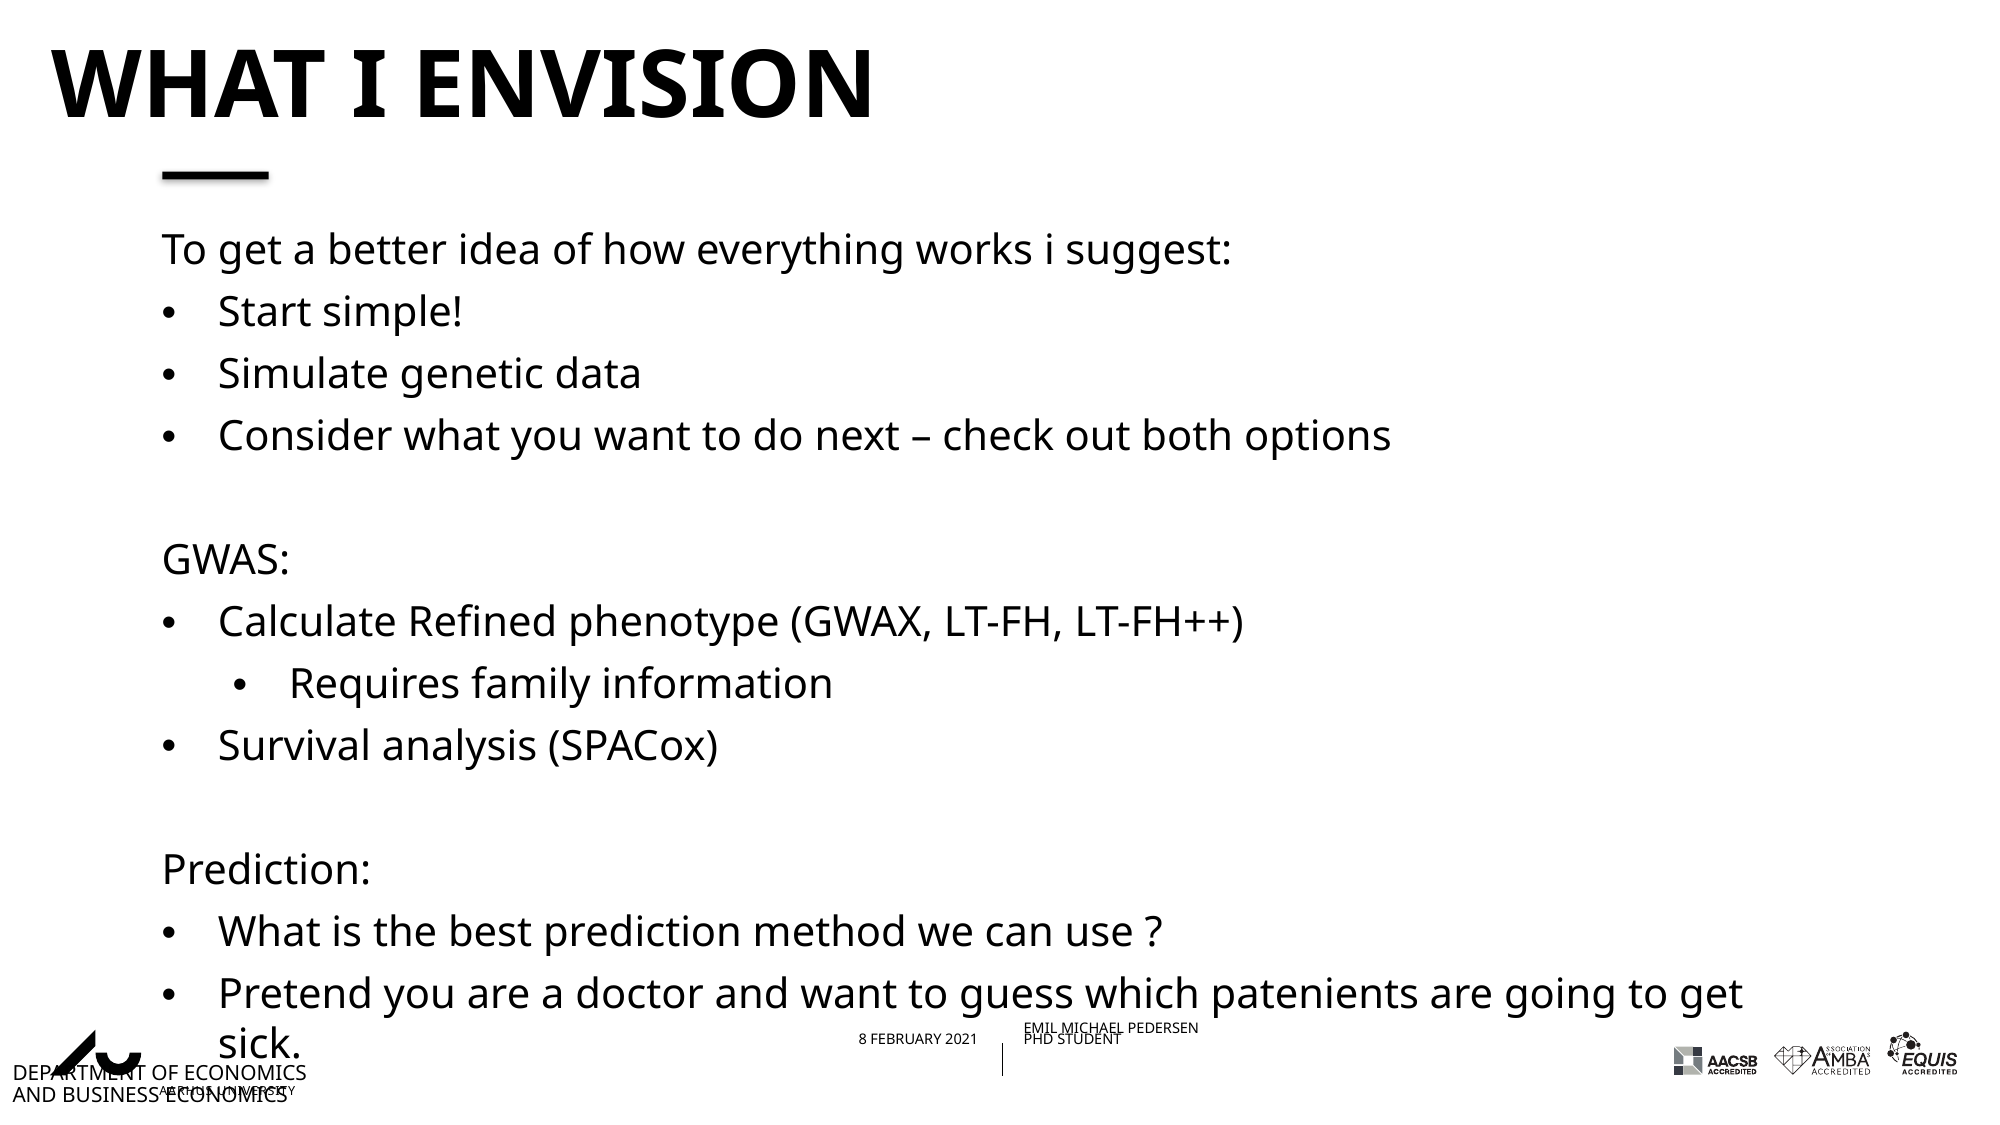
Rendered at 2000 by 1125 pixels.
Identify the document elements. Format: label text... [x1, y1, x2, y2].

title What i envision [51, 37, 1948, 162]
list To get a better idea of how everything works i suggest: Start simple! Simulate genetic data Consider what you want to do next – check out both options GWAS: Calculate Refined phenotype (GWAX, LT-FH, LT-FH++) Requires family information Survival analysis (SPACox) Prediction: What is the best prediction method we can use ? Pretend you are a doctor and want to guess which patenients are going to get sick. [161, 224, 1839, 1048]
